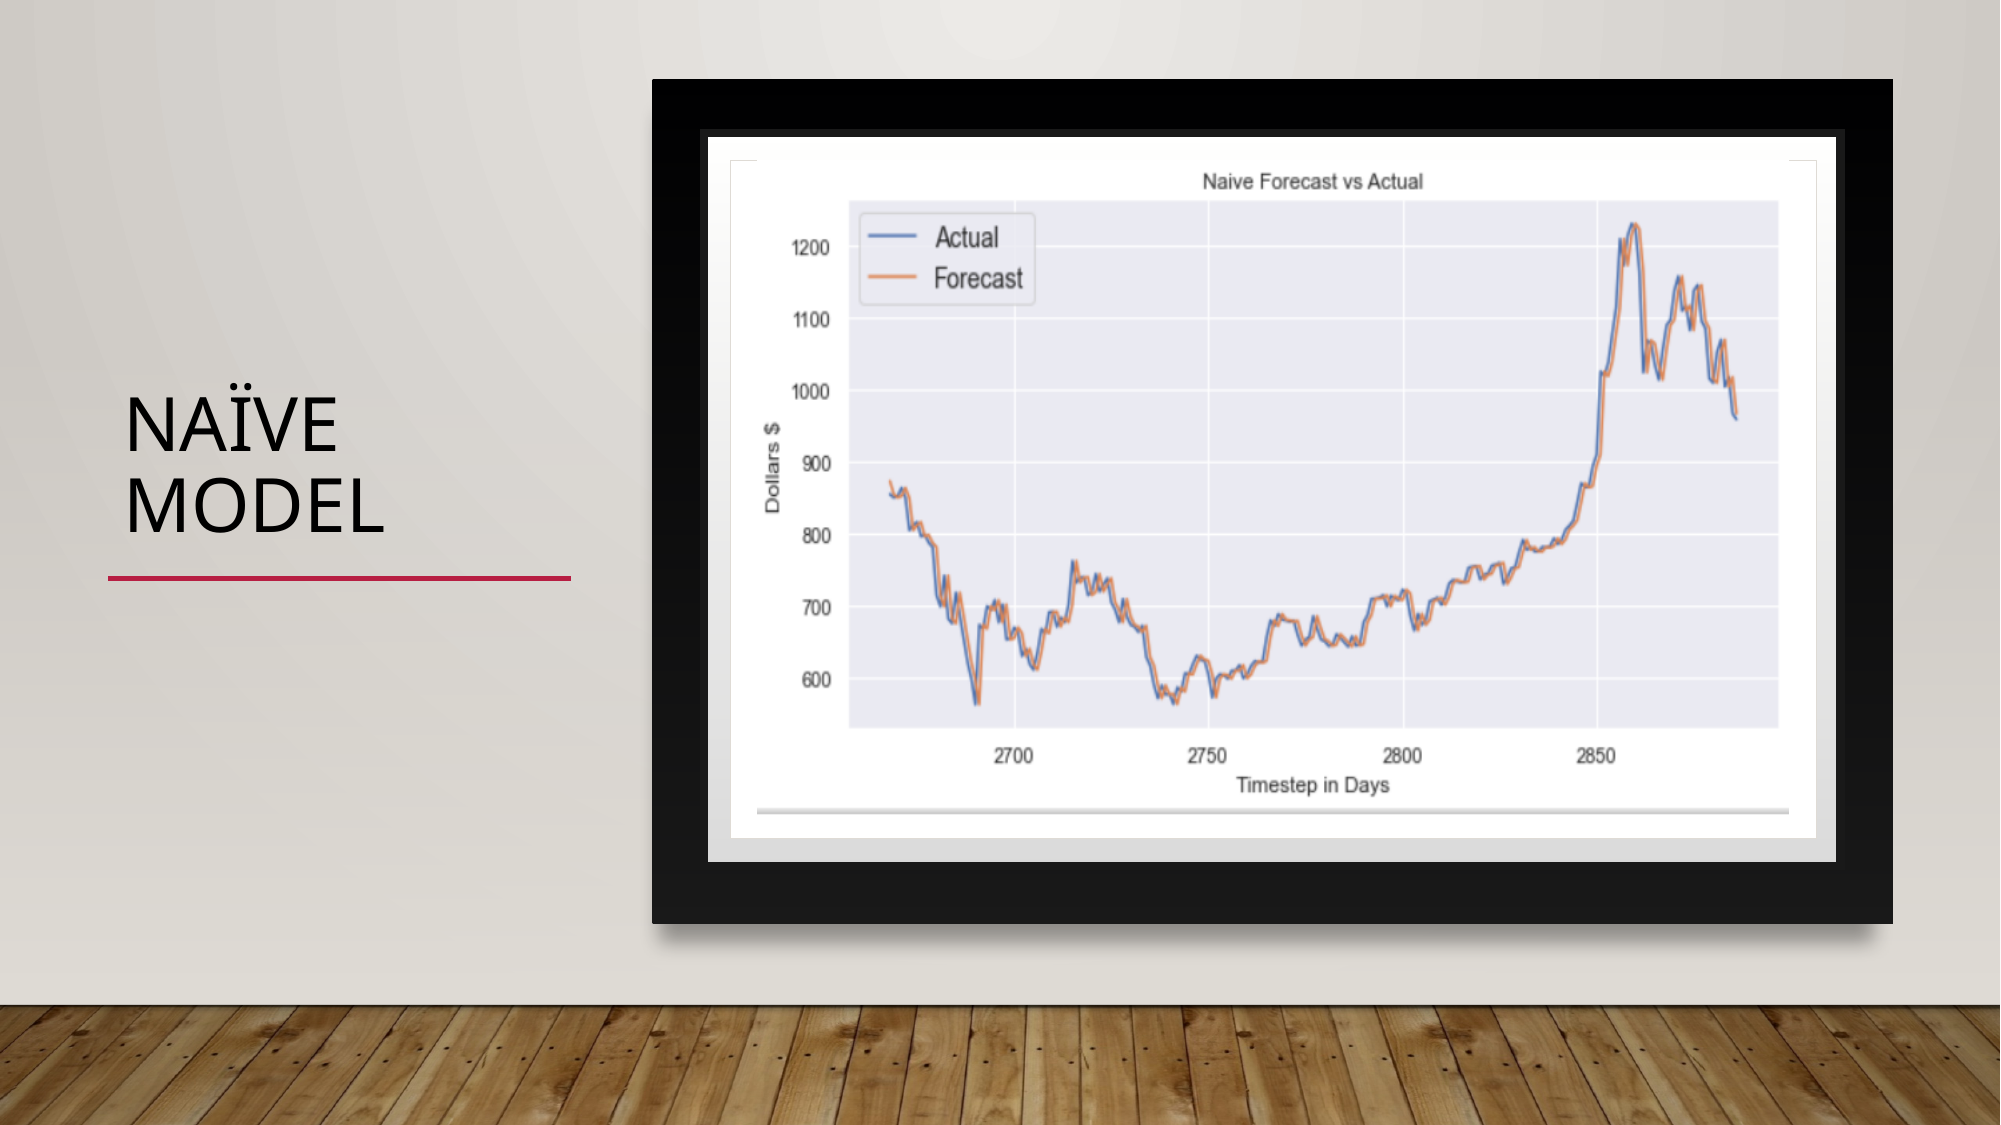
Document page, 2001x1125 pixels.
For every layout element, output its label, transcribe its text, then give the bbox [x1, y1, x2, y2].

title Naïve model [108, 241, 572, 549]
text_box [0, 0, 2000, 330]
picture [0, 1006, 2000, 1125]
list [757, 159, 1789, 816]
text_box [0, 330, 2000, 1004]
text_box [652, 78, 1894, 924]
